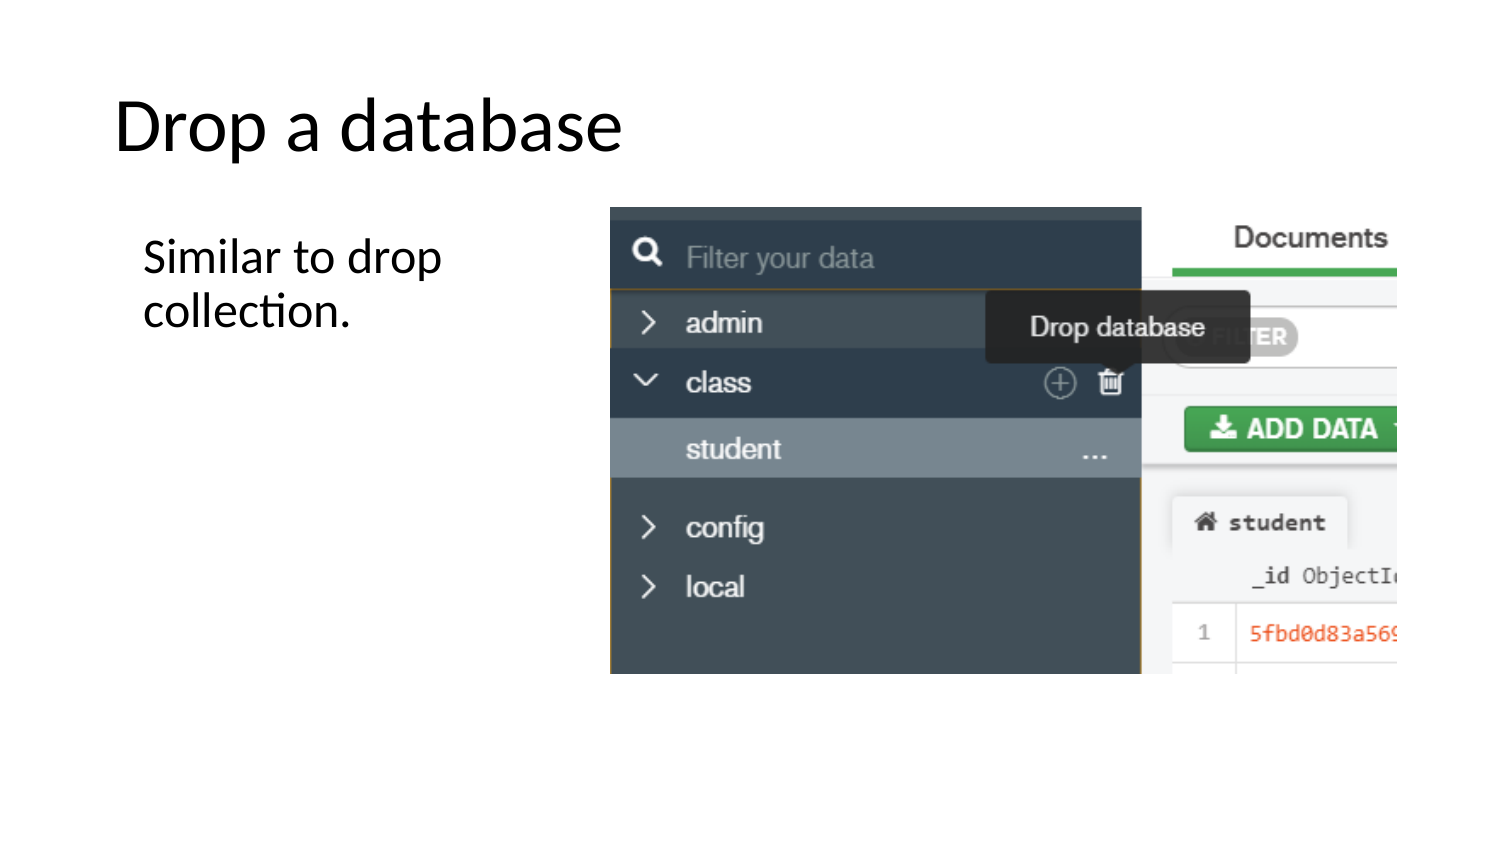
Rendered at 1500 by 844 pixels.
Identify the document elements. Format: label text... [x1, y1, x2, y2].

list Similar to drop collection. [103, 224, 638, 760]
title Drop a database [103, 44, 1397, 208]
picture [610, 207, 1397, 674]
